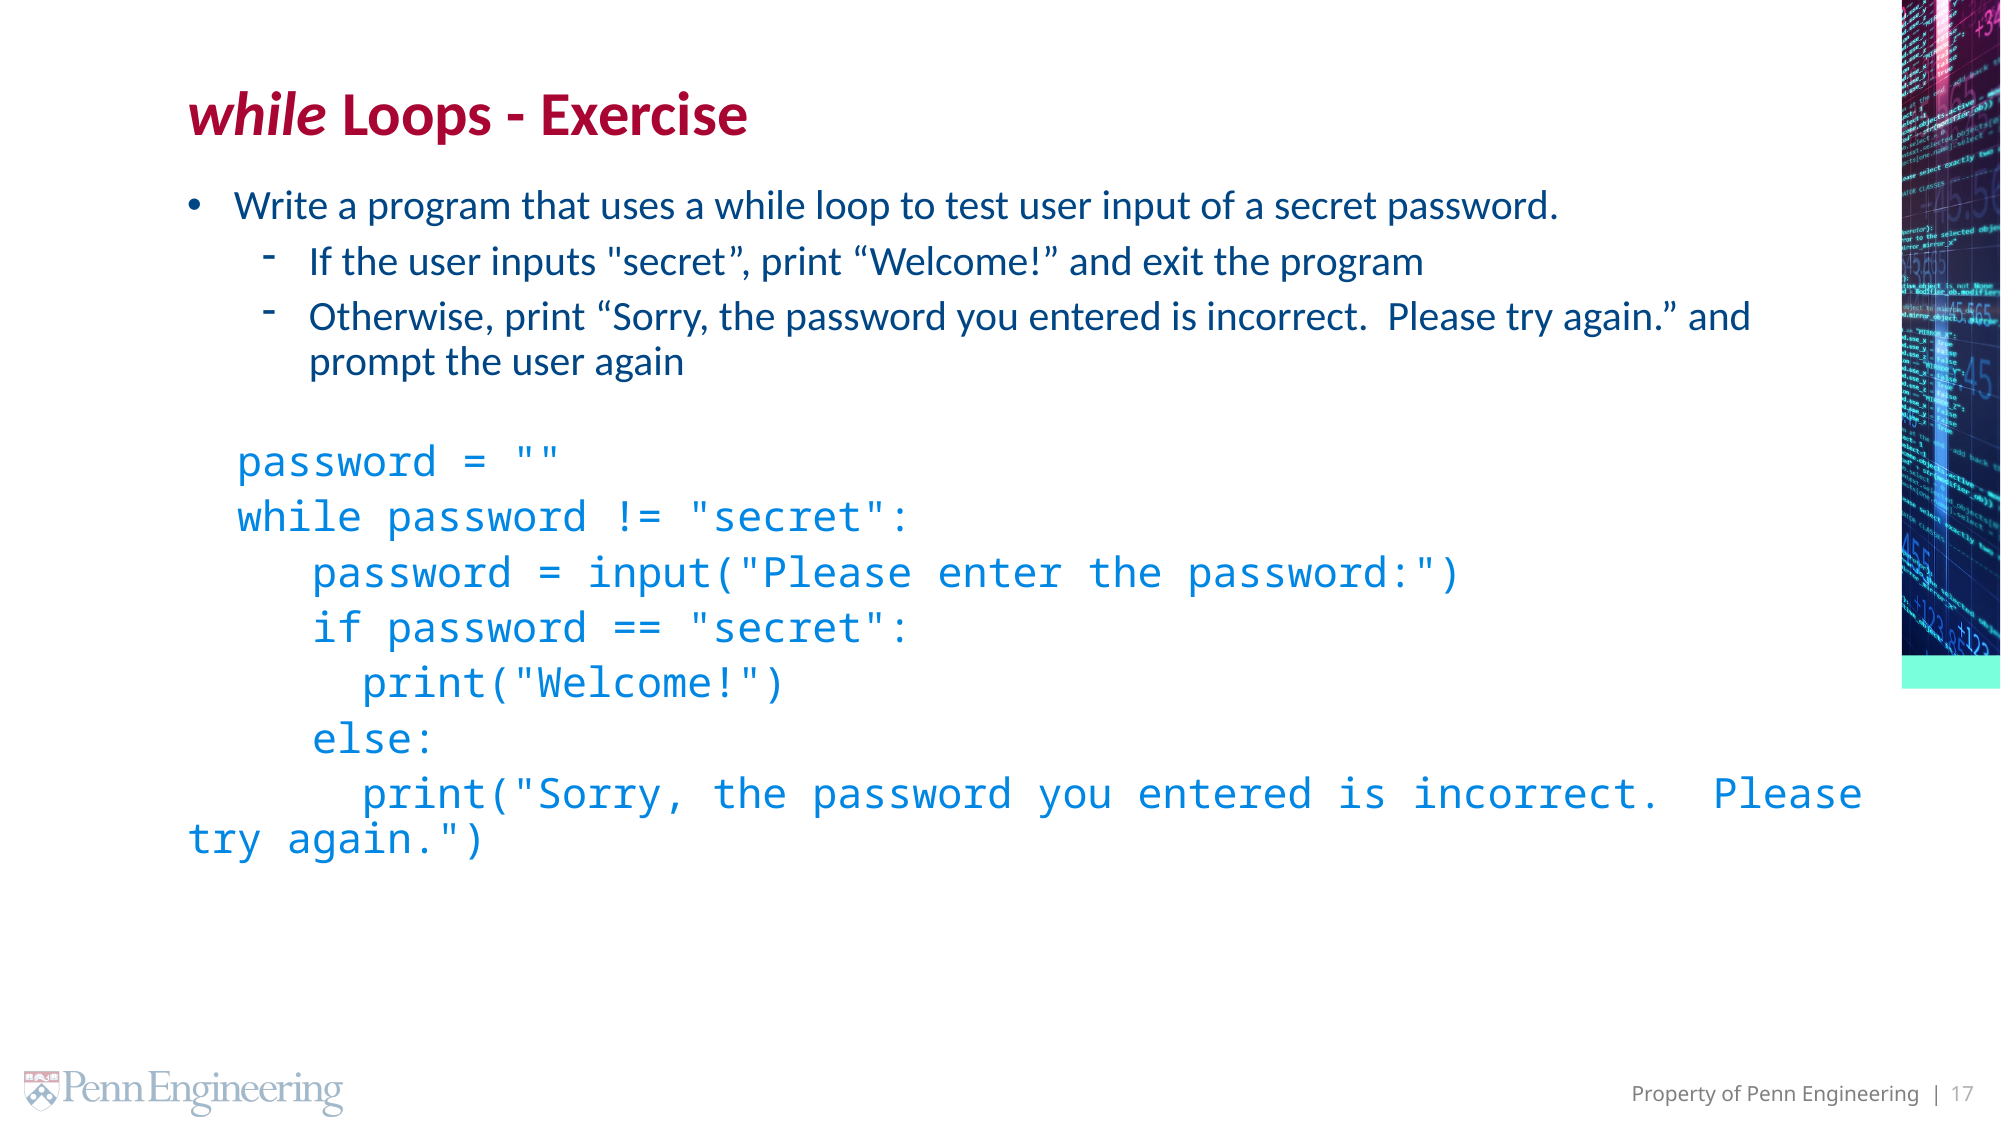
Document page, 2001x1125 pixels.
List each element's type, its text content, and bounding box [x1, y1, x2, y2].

list Write a program that uses a while loop to test user input of a secret password. If the user inputs "secret”, print “Welcome!” and exit the program Otherwise, print “Sorry, the password you entered is incorrect. Please try again.” and prompt the user again password = "" while password != "secret": password = input("Please enter the password:") if password == "secret": print("Welcome!") else: print("Sorry, the password you entered is incorrect. Please try again.") [187, 184, 1871, 868]
title while Loops - Exercise [187, 54, 1871, 176]
picture [1901, 0, 2001, 655]
slide_number 17 [1935, 1065, 2000, 1125]
